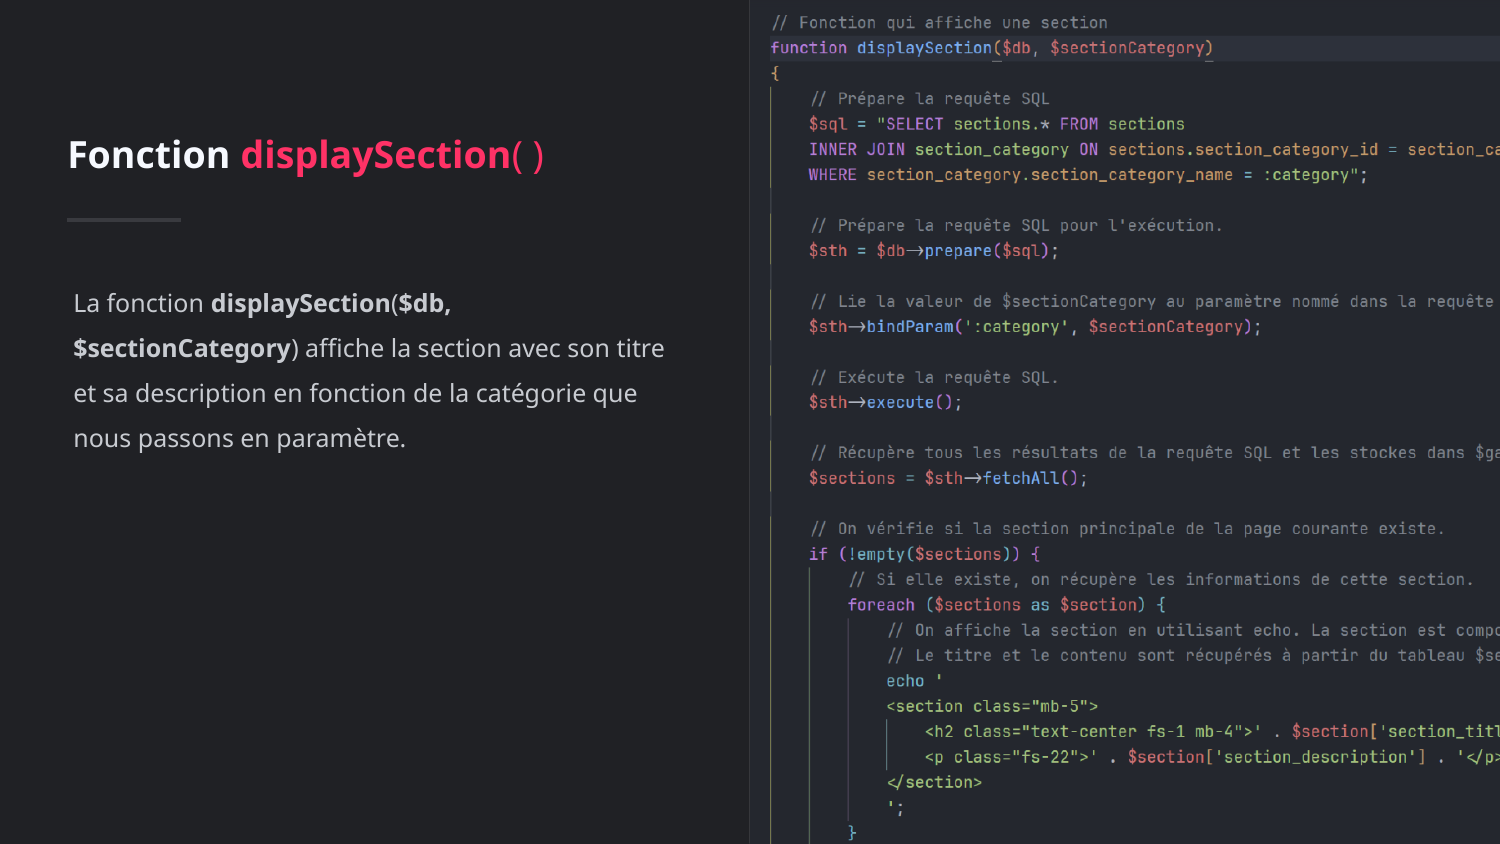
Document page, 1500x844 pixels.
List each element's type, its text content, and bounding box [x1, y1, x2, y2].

text_box La fonction displaySection($db, $sectionCategory) affiche la section avec son titre et sa description en fonction de la catégorie que nous passons en paramètre. [73, 272, 677, 452]
text_box Fonction displaySection( ) [67, 122, 671, 177]
picture [749, 0, 1500, 844]
